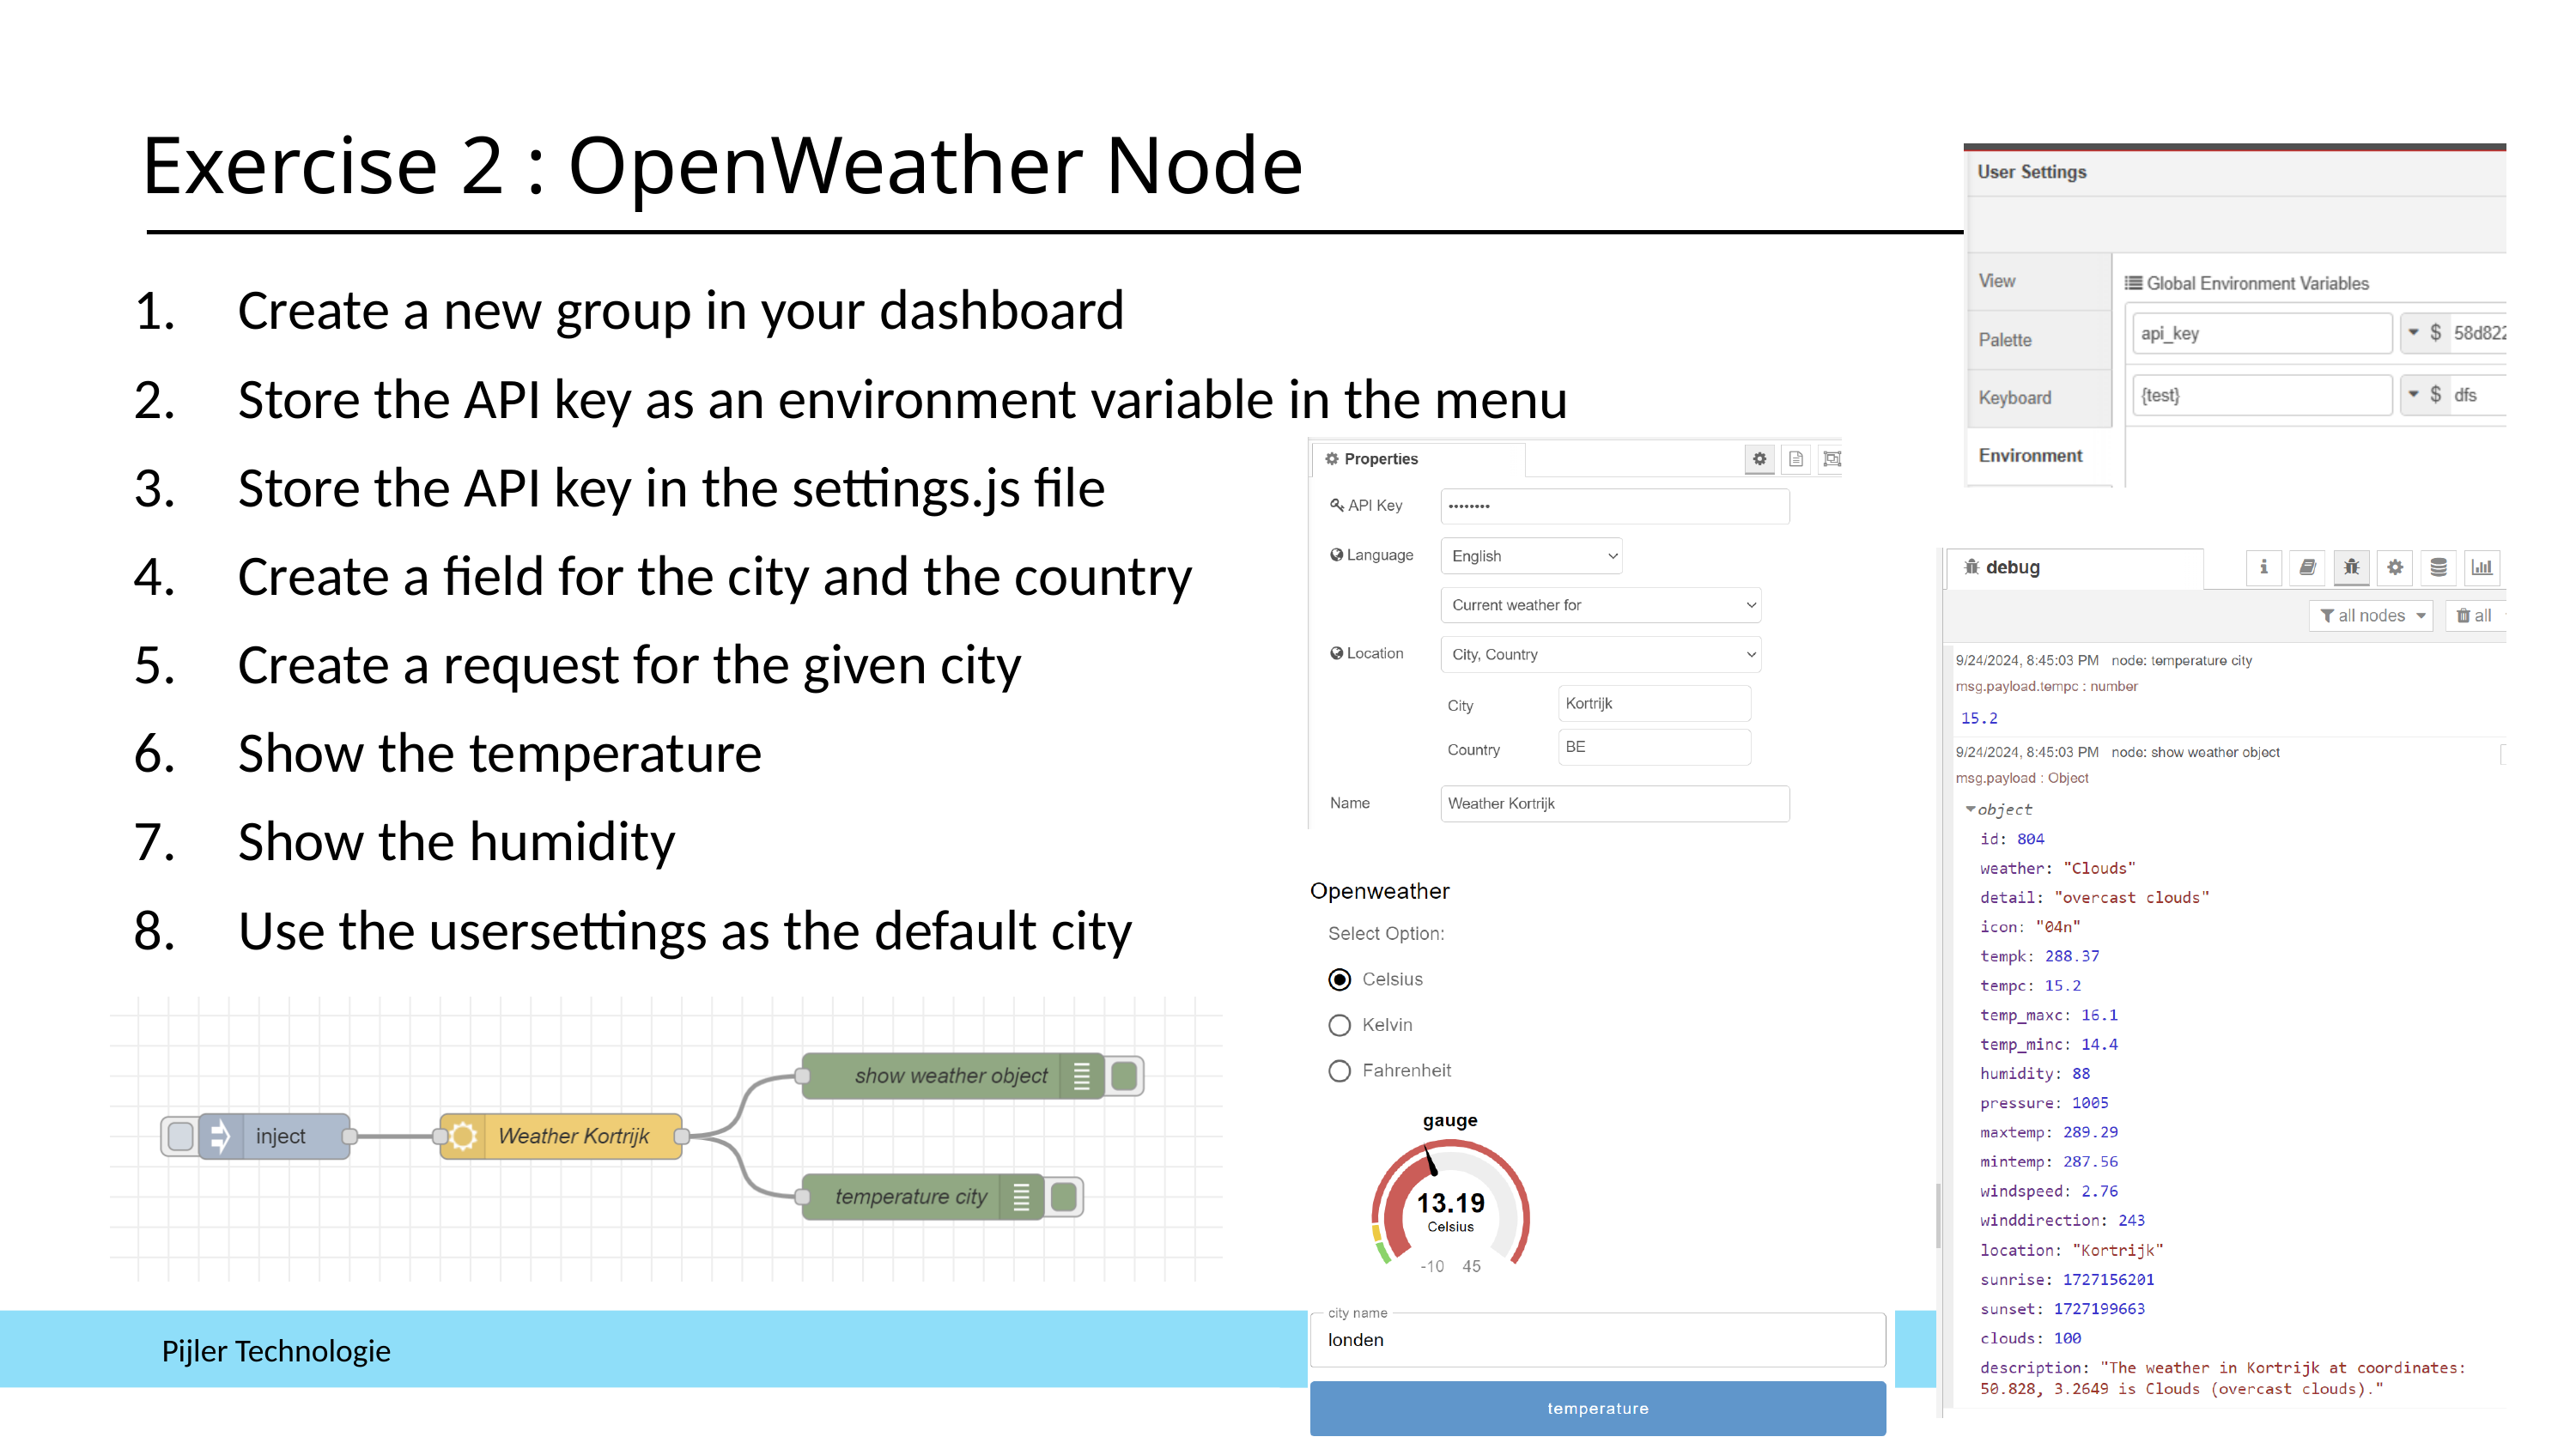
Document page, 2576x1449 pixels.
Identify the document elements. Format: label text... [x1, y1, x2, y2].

picture [1308, 437, 1842, 829]
slide_number Pijler Technologie [149, 1310, 729, 1388]
picture [1308, 867, 1895, 1449]
picture [110, 997, 1223, 1282]
picture [1964, 143, 2507, 488]
slide_number 28 [1895, 1310, 1936, 1388]
picture [1936, 548, 2506, 1418]
title Exercise 2 : OpenWeather Node [140, 124, 2476, 215]
list Create a new group in your dashboard Store the API key as an environment variable in the menu Store the API key in the settings.js file Create a field for the city and the country Create a request for the given city Show the temperature Show the humidity Use the usersettings as the default city [120, 273, 2456, 1134]
